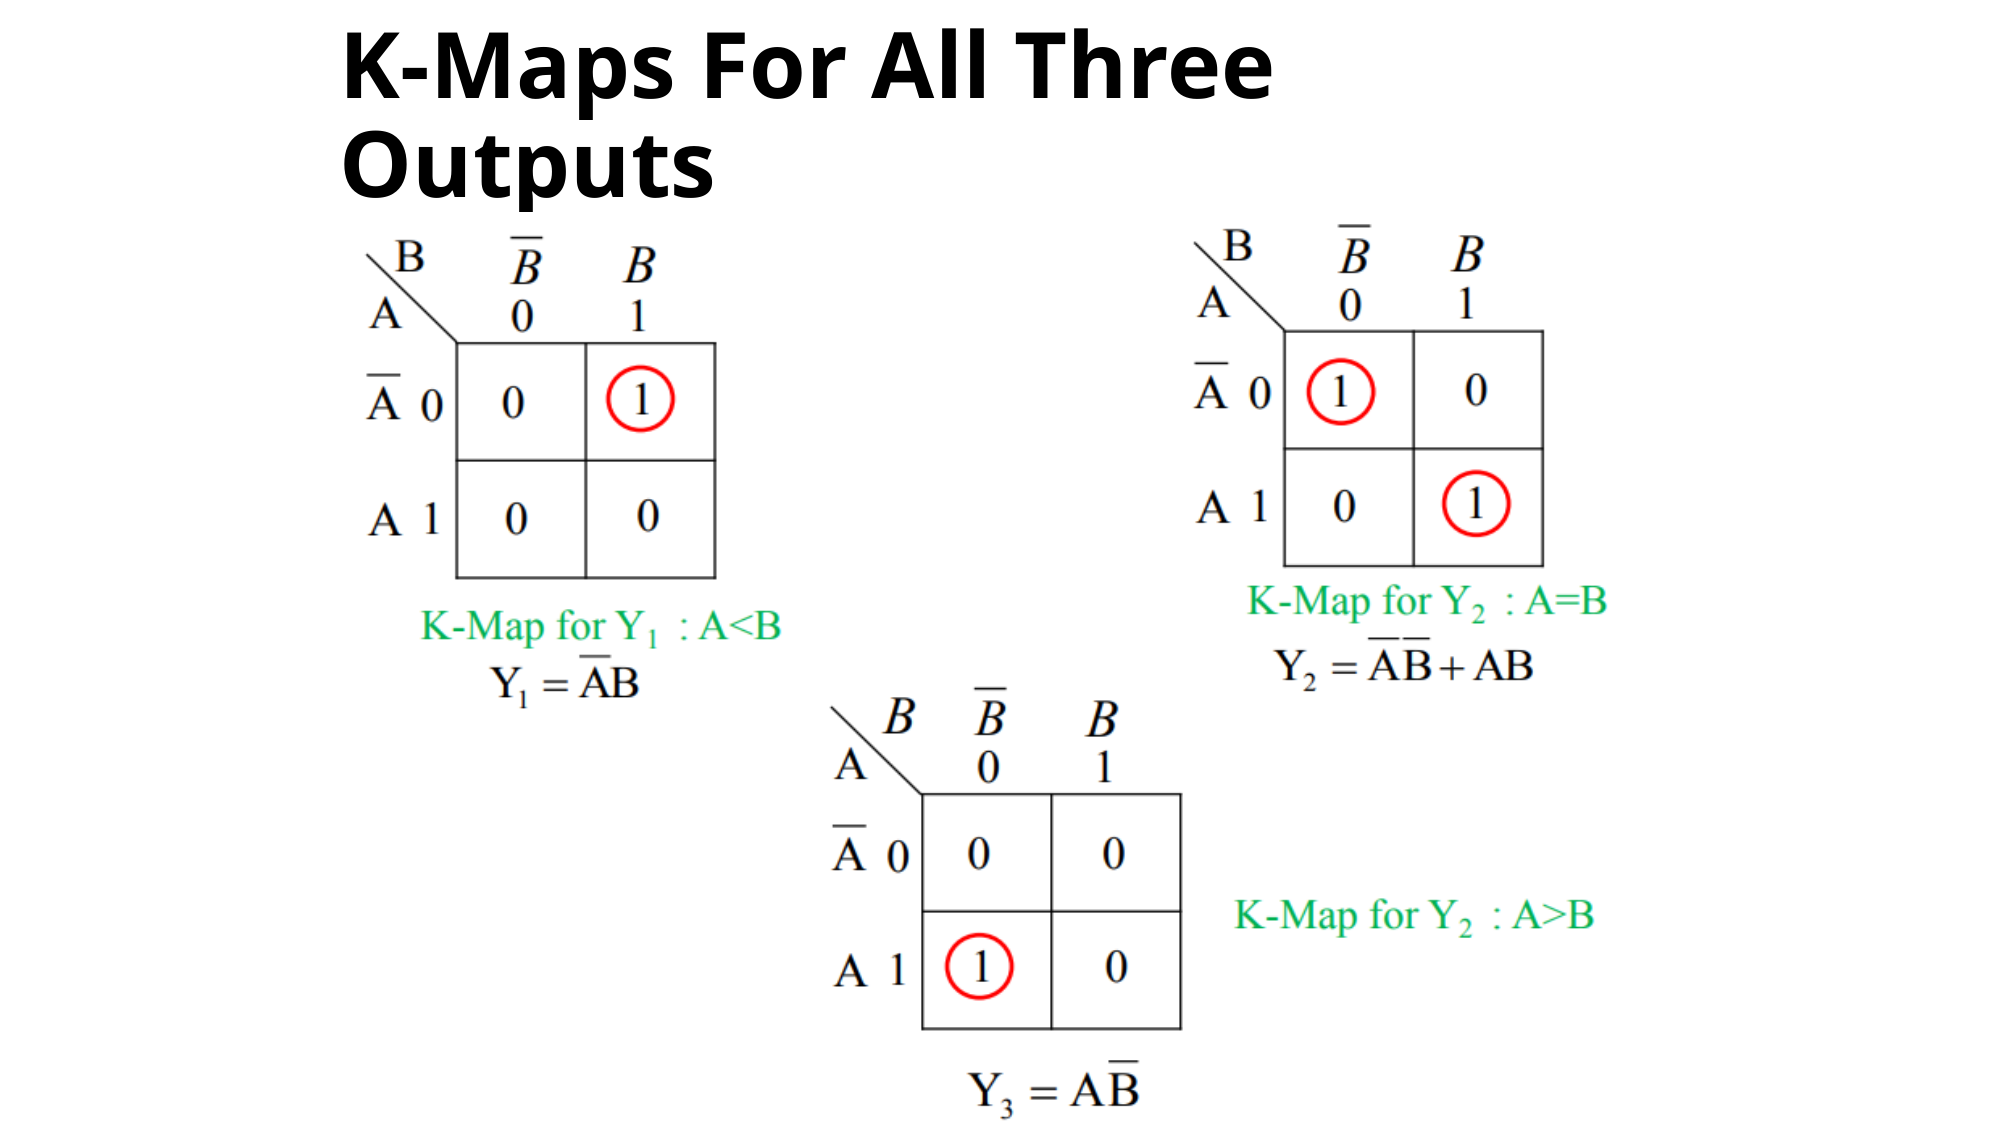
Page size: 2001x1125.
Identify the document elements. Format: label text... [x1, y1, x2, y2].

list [249, 212, 1725, 1125]
title K-Maps For All Three Outputs [324, 37, 1675, 200]
